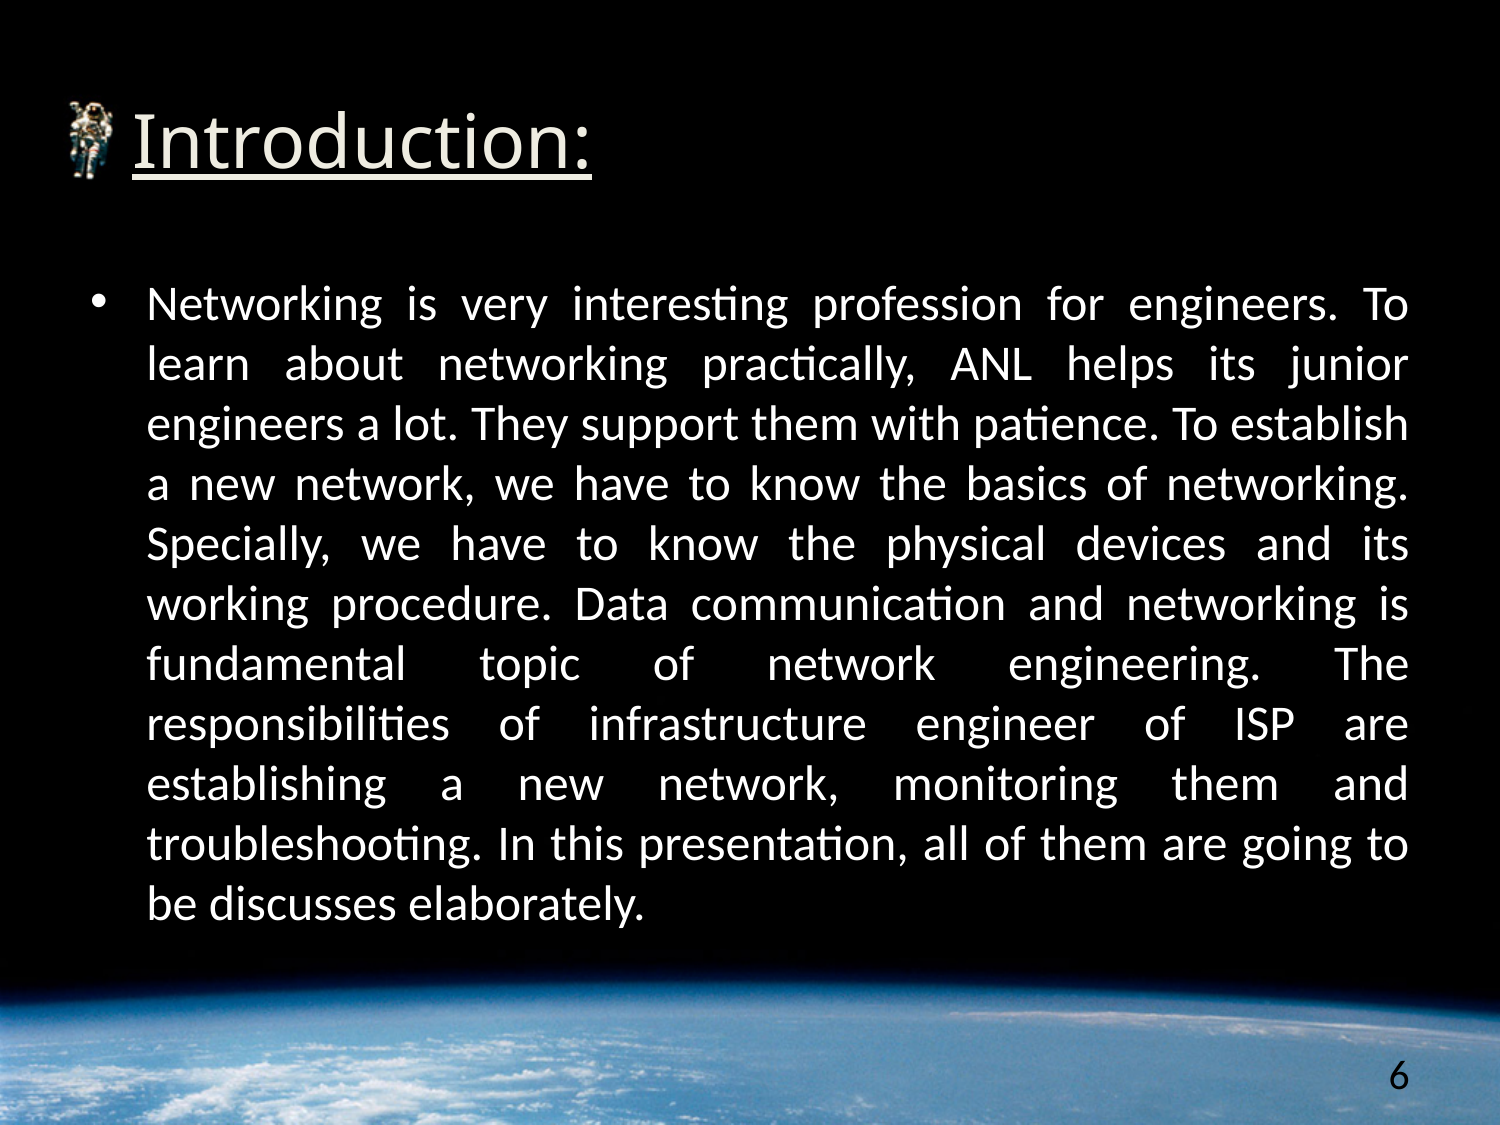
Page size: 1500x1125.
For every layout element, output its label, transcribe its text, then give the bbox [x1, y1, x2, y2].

list Networking is very interesting profession for engineers. To learn about networking practically, ANL helps its junior engineers a lot. They support them with patience. To establish a new network, we have to know the basics of networking. Specially, we have to know the physical devices and its working procedure. Data communication and networking is fundamental topic of network engineering. The responsibilities of infrastructure engineer of ISP are establishing a new network, monitoring them and troubleshooting. In this presentation, all of them are going to be discusses elaborately. [75, 262, 1425, 1005]
title Introduction: [117, 45, 1425, 233]
slide_number 6 [1074, 1042, 1425, 1103]
picture [0, 0, 1500, 1125]
